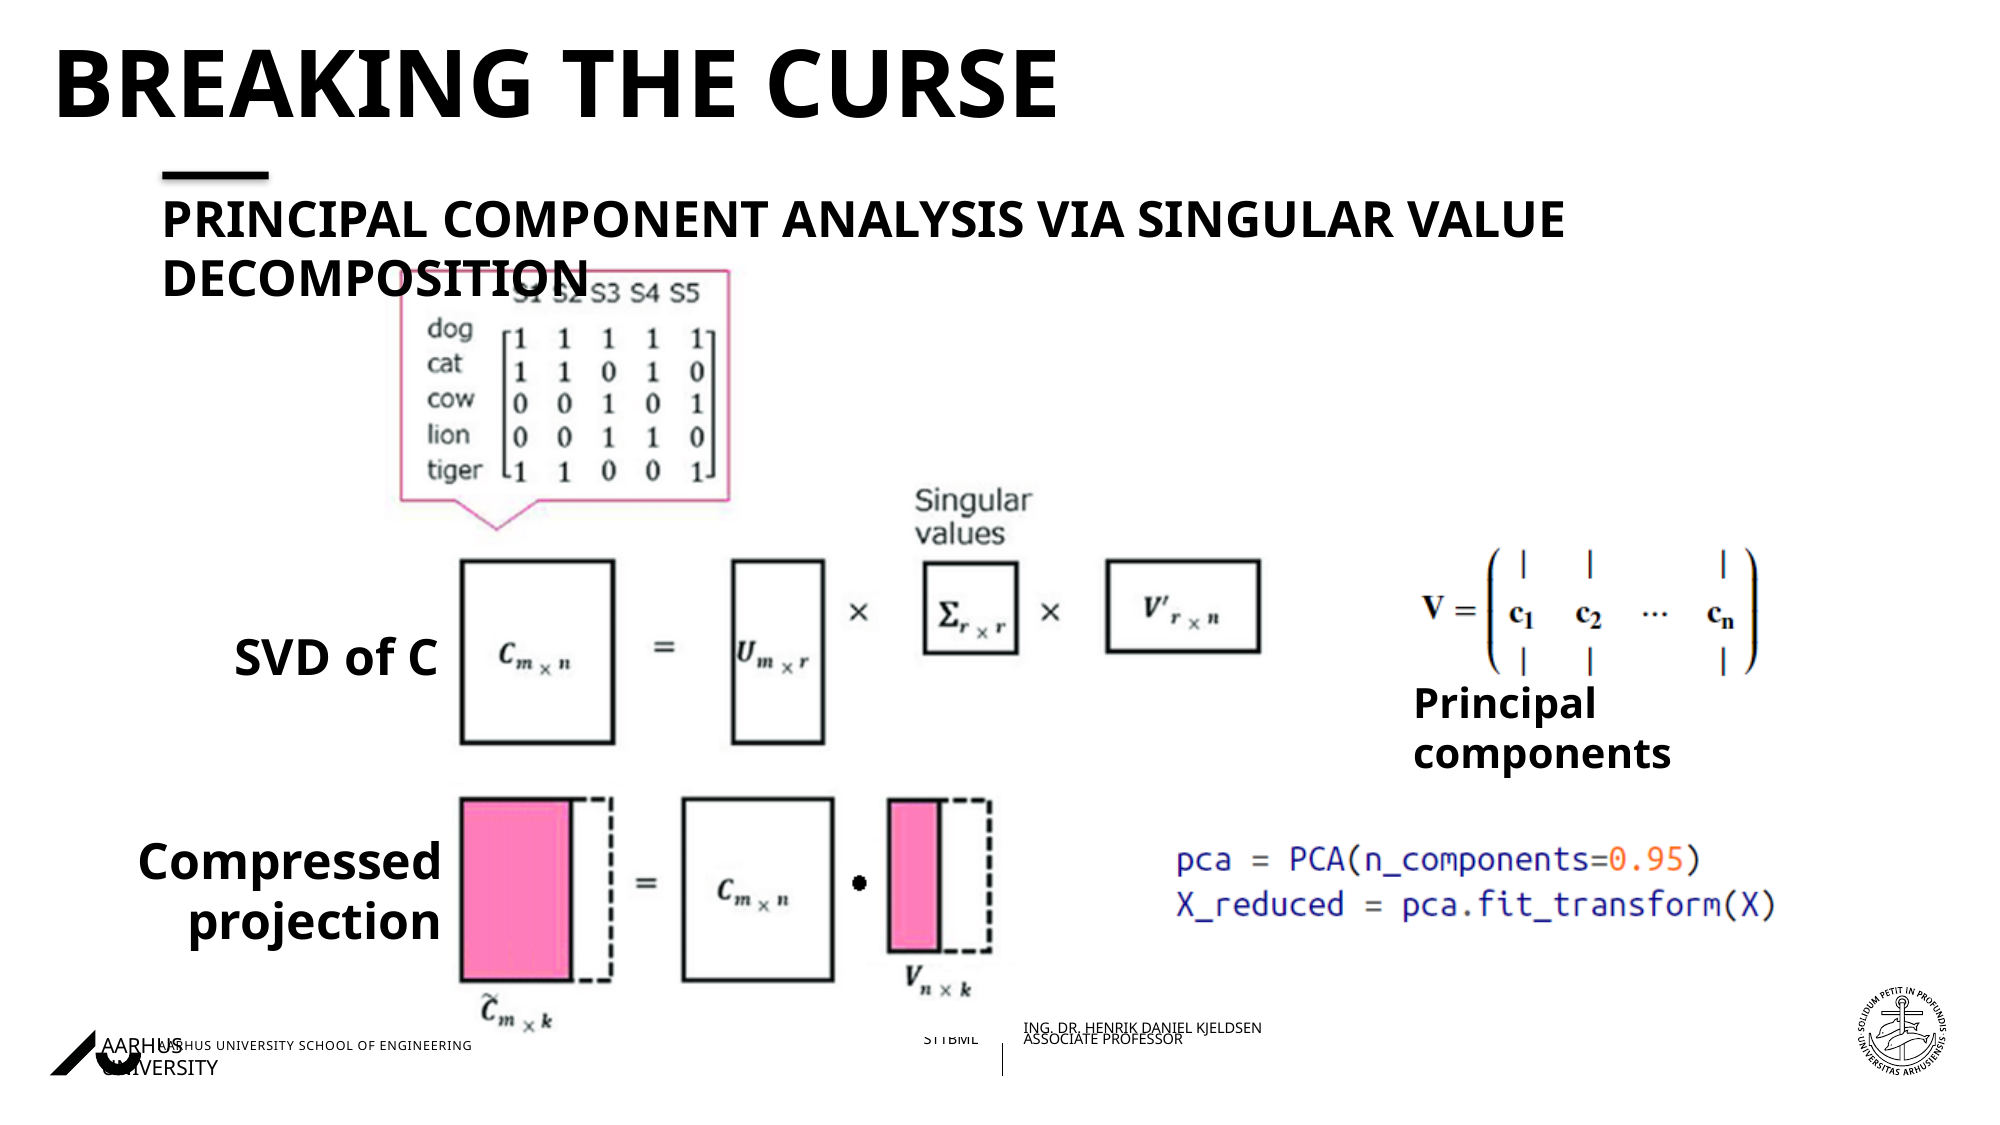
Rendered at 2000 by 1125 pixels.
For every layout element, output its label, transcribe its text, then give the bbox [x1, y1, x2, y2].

picture [384, 259, 1284, 769]
text_box PRINCIPAL COMPONENT ANALYSIS VIA SINGULAR VALUE DECOMPOSITION [161, 189, 1921, 291]
list [161, 291, 1839, 968]
picture [442, 783, 1020, 1038]
picture [1153, 820, 1801, 938]
text_box Compressed projection [109, 832, 437, 956]
title Breaking the curse [51, 37, 1948, 162]
text_box Principal components [1413, 676, 1853, 731]
picture [1401, 527, 1774, 695]
text_box SVD of C [234, 628, 379, 693]
